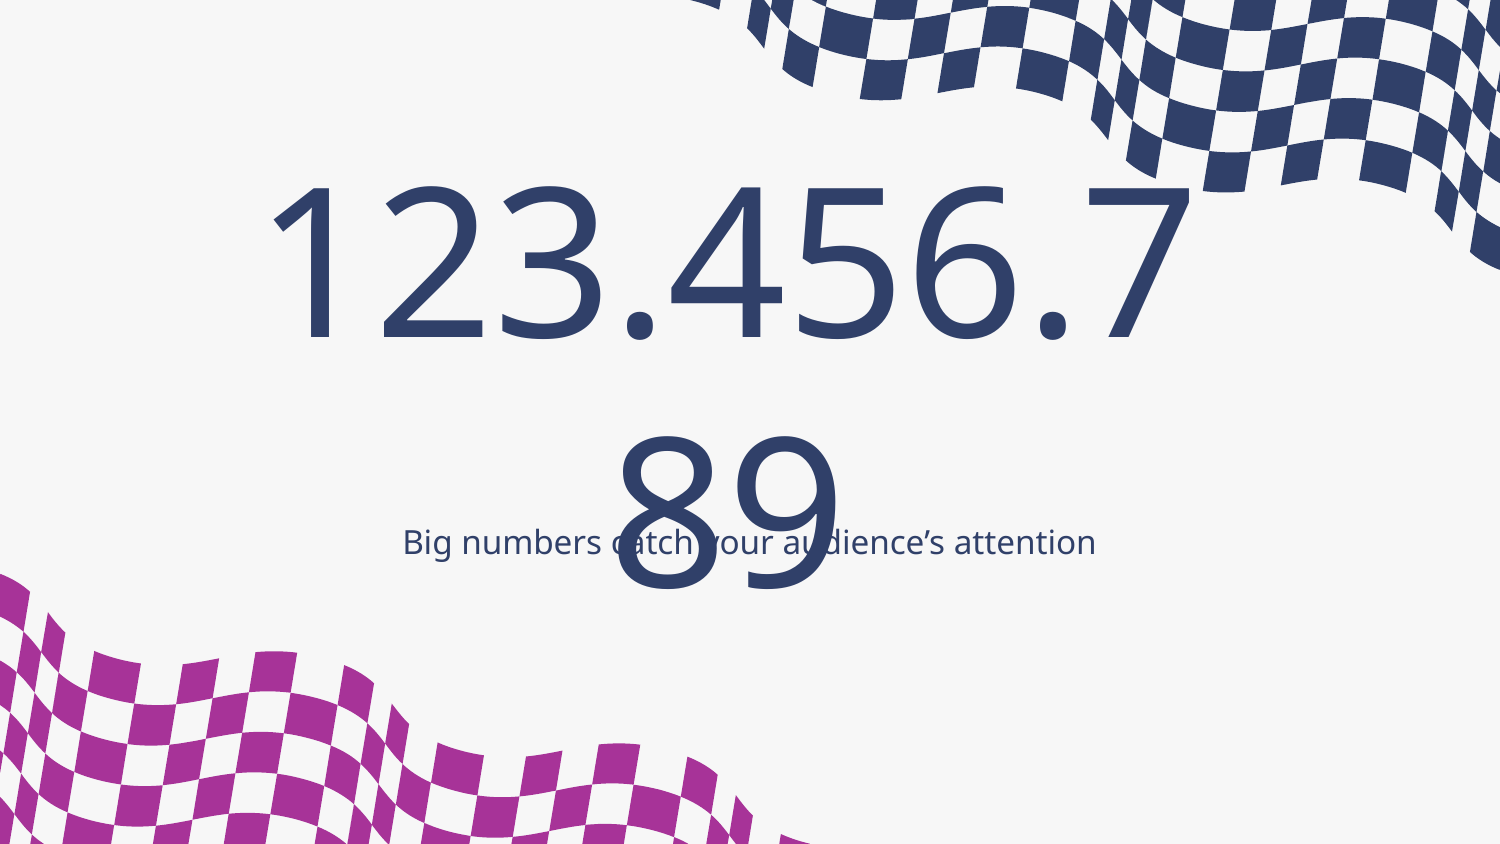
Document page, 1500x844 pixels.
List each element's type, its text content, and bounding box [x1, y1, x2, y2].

title 123.456.789 [210, 255, 1290, 503]
subtitle Big numbers catch your audience’s attention [210, 503, 1290, 579]
